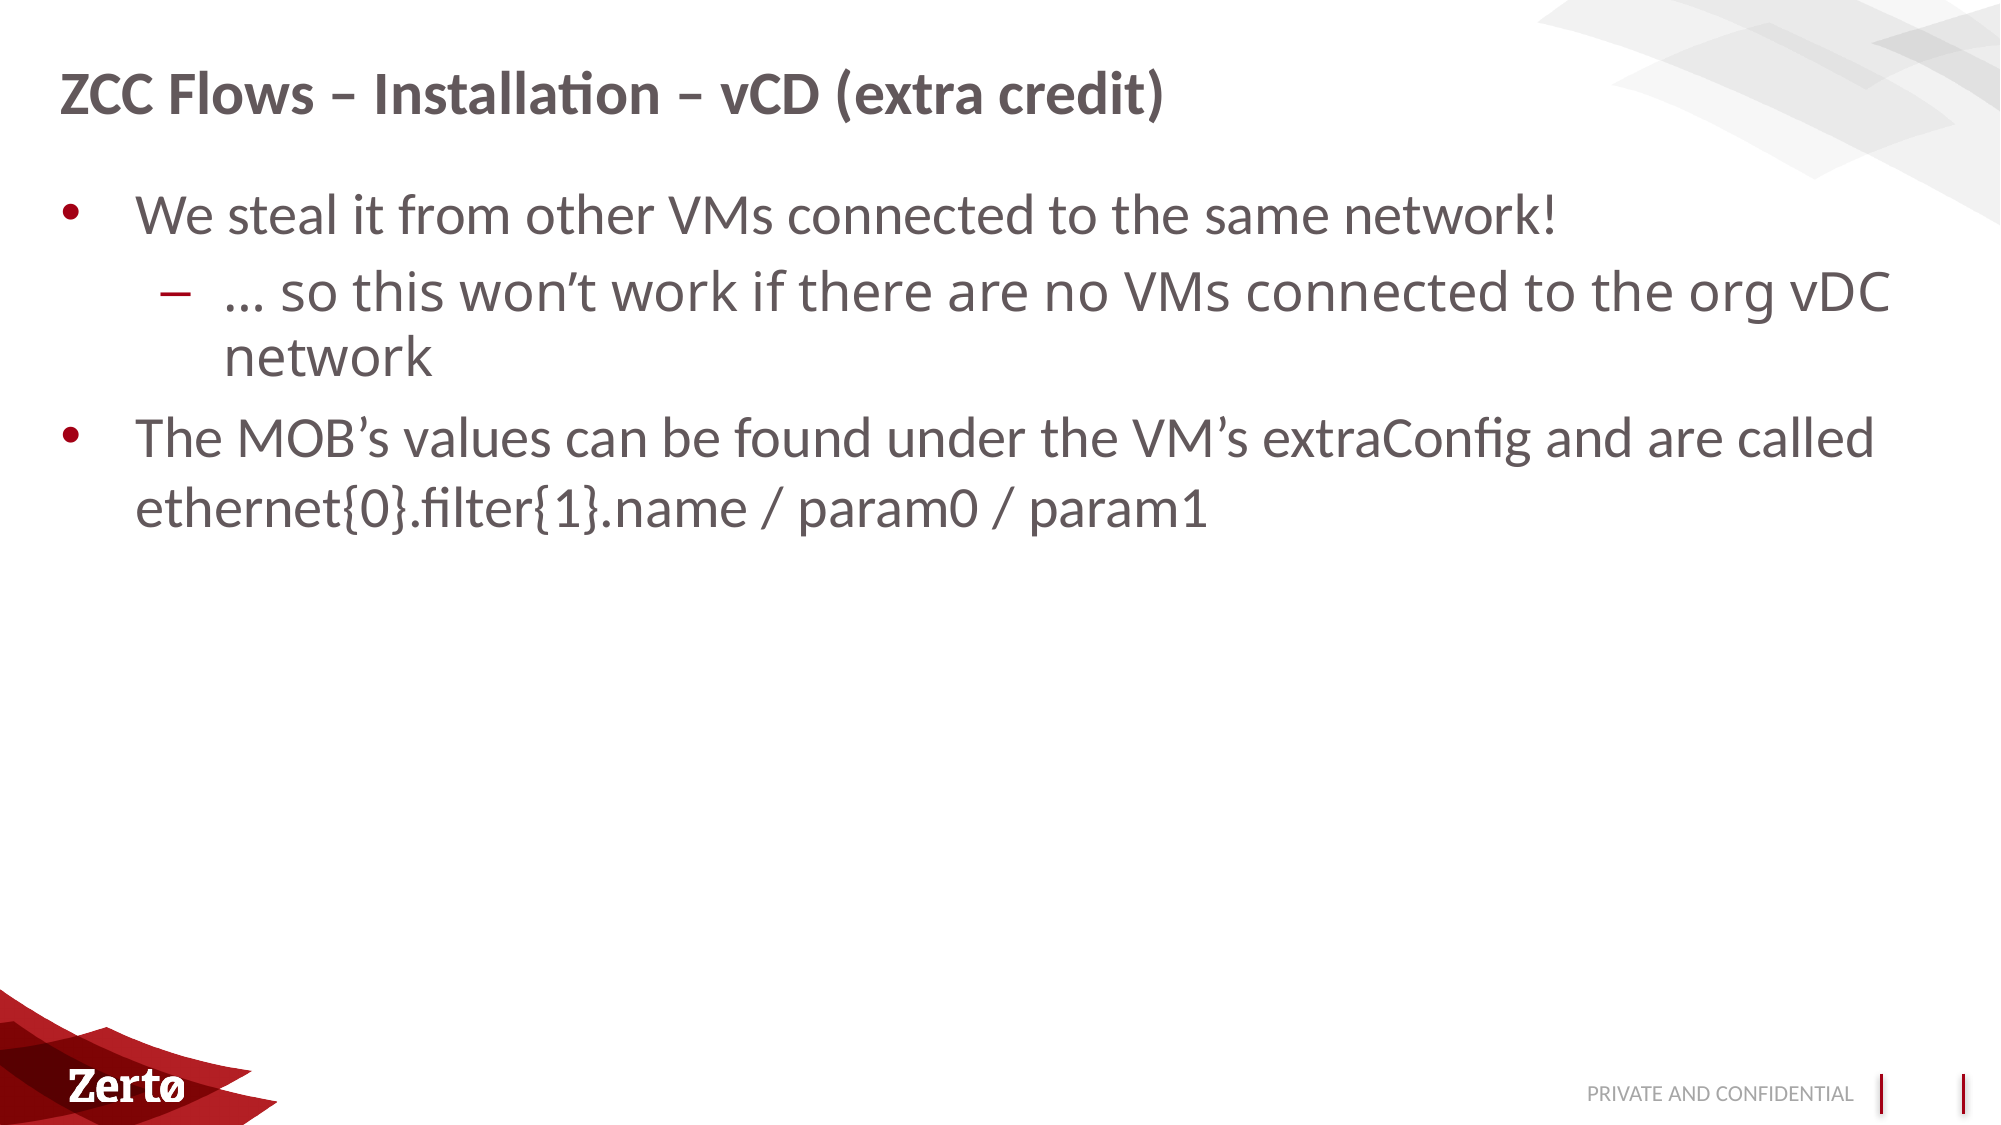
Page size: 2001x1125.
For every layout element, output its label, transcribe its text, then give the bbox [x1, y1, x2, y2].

list We steal it from other VMs connected to the same network! … so this won’t work if there are no VMs connected to the org vDC network The MOB’s values can be found under the VM’s extraConfig and are called ethernet{0}.filter{1}.name / param0 / param1 [45, 169, 1940, 1005]
picture [0, 853, 278, 1125]
title ZCC Flows – Installation – vCD (extra credit) [45, 45, 1940, 135]
picture [535, 0, 2000, 684]
